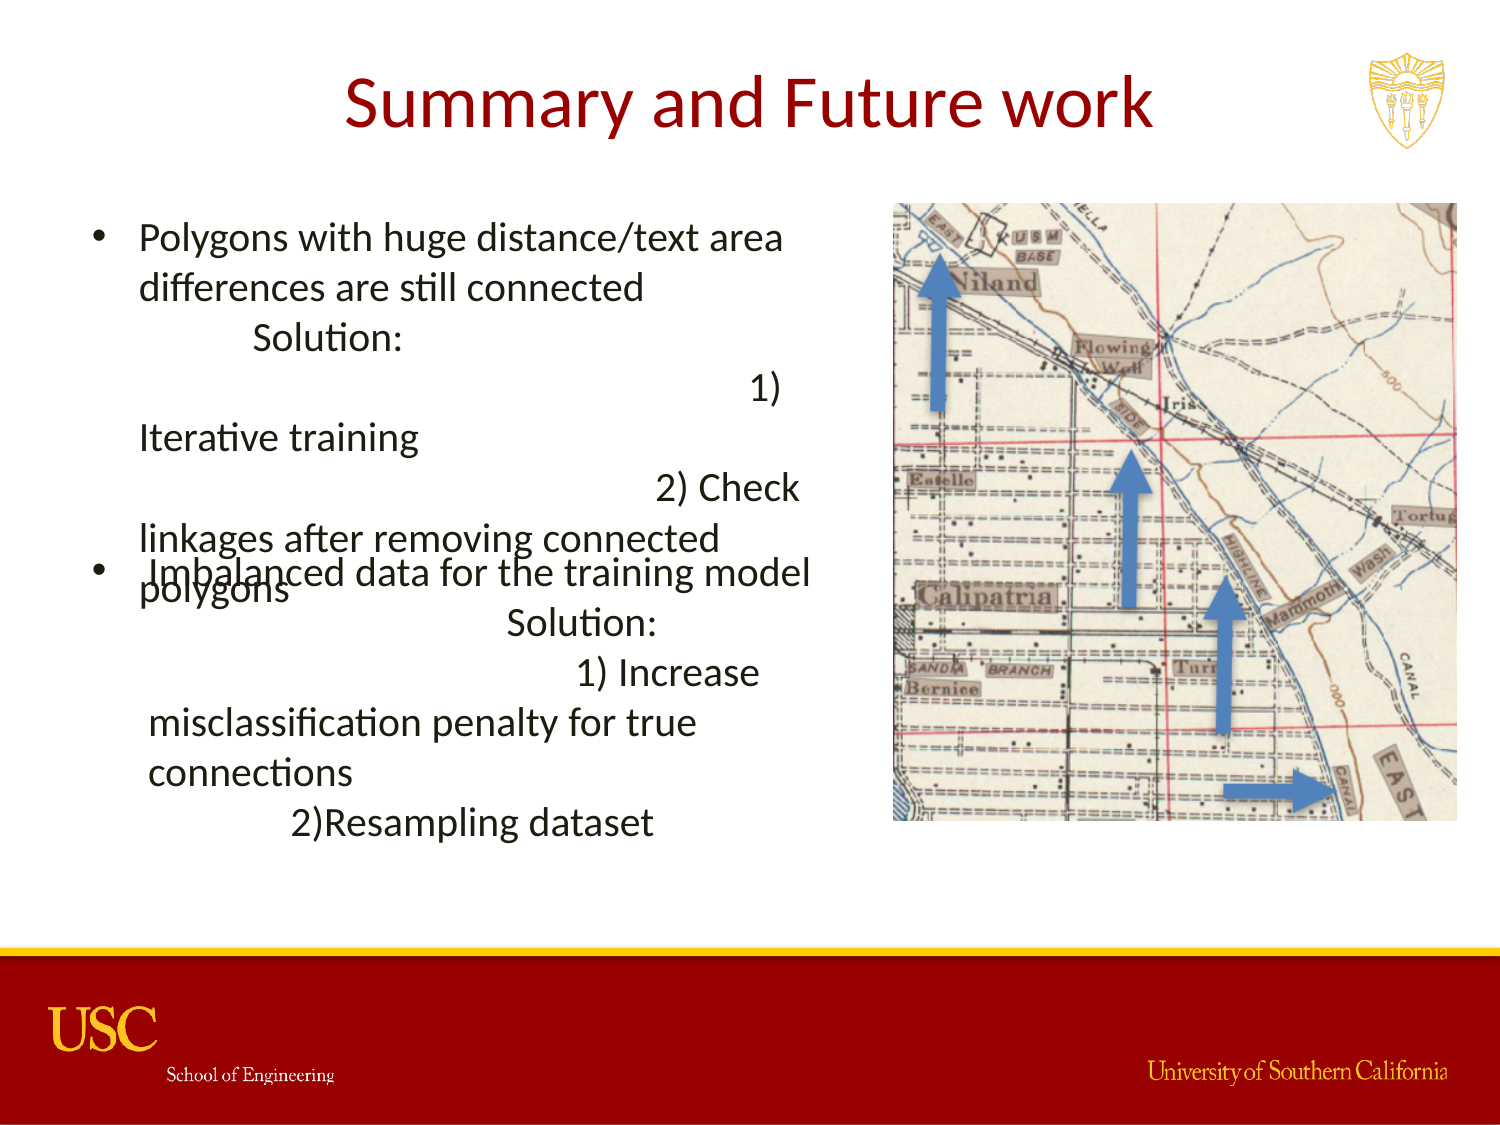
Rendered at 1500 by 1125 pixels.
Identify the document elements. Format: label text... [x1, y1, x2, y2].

text_box Polygons with huge distance/text area differences are still connected Solution: 1) Iterative training 2) Check linkages after removing connected polygons [77, 202, 892, 485]
text_box Summary and Future work [74, 45, 1425, 233]
text_box Imbalanced data for the training model Solution: 1) Increase misclassification penalty for true connections 2)Resampling dataset [77, 537, 888, 820]
picture [893, 203, 1457, 821]
